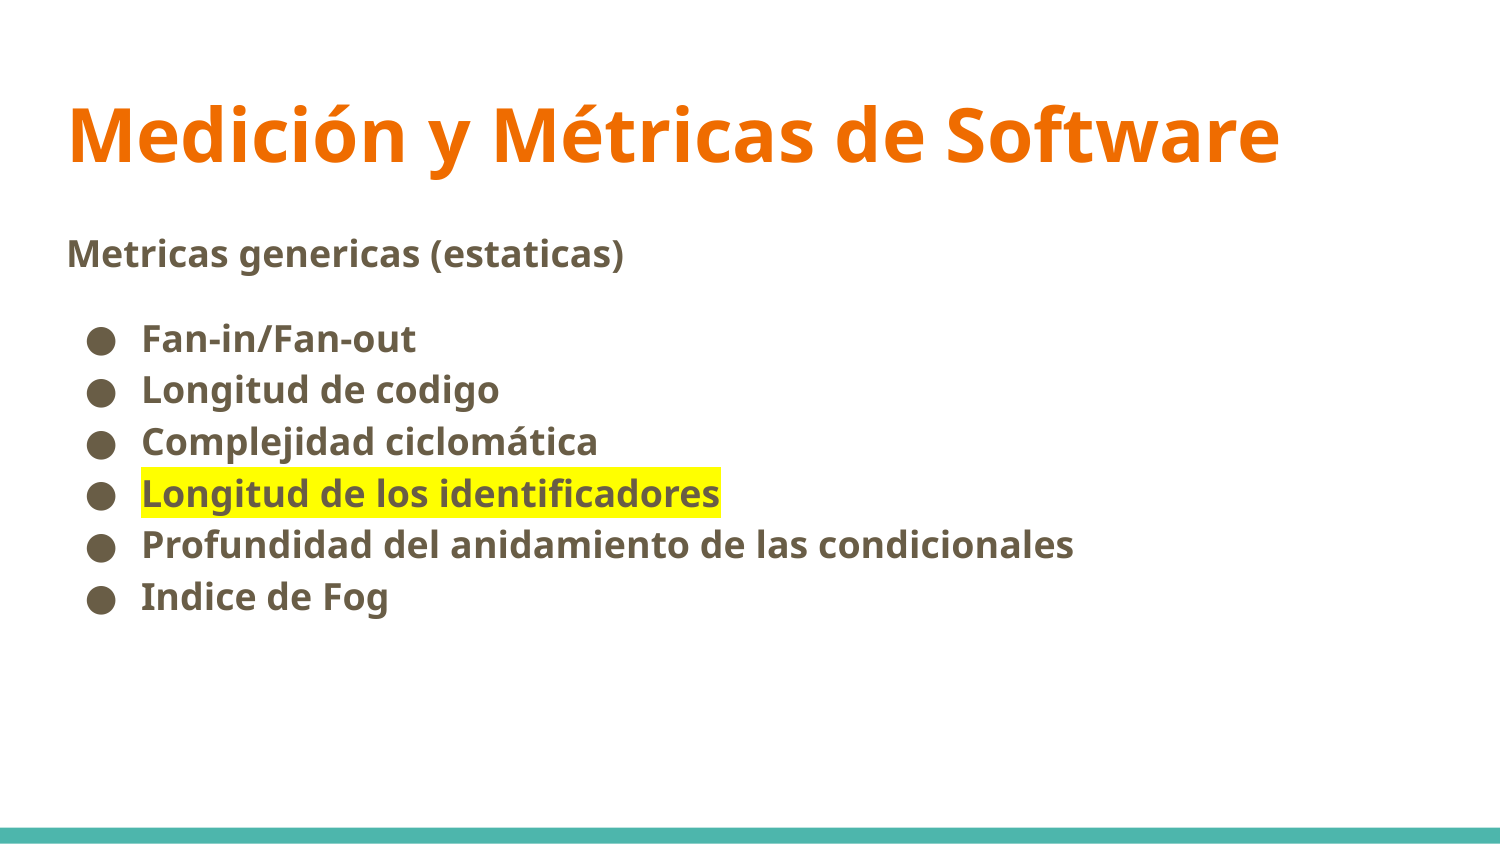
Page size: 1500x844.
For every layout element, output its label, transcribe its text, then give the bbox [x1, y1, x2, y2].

title Medición y Métricas de Software [51, 72, 1449, 189]
list Metricas genericas (estaticas) Fan-in/Fan-out Longitud de codigo Complejidad ciclomática Longitud de los identificadores Profundidad del anidamiento de las condicionales Indice de Fog [51, 207, 1449, 750]
